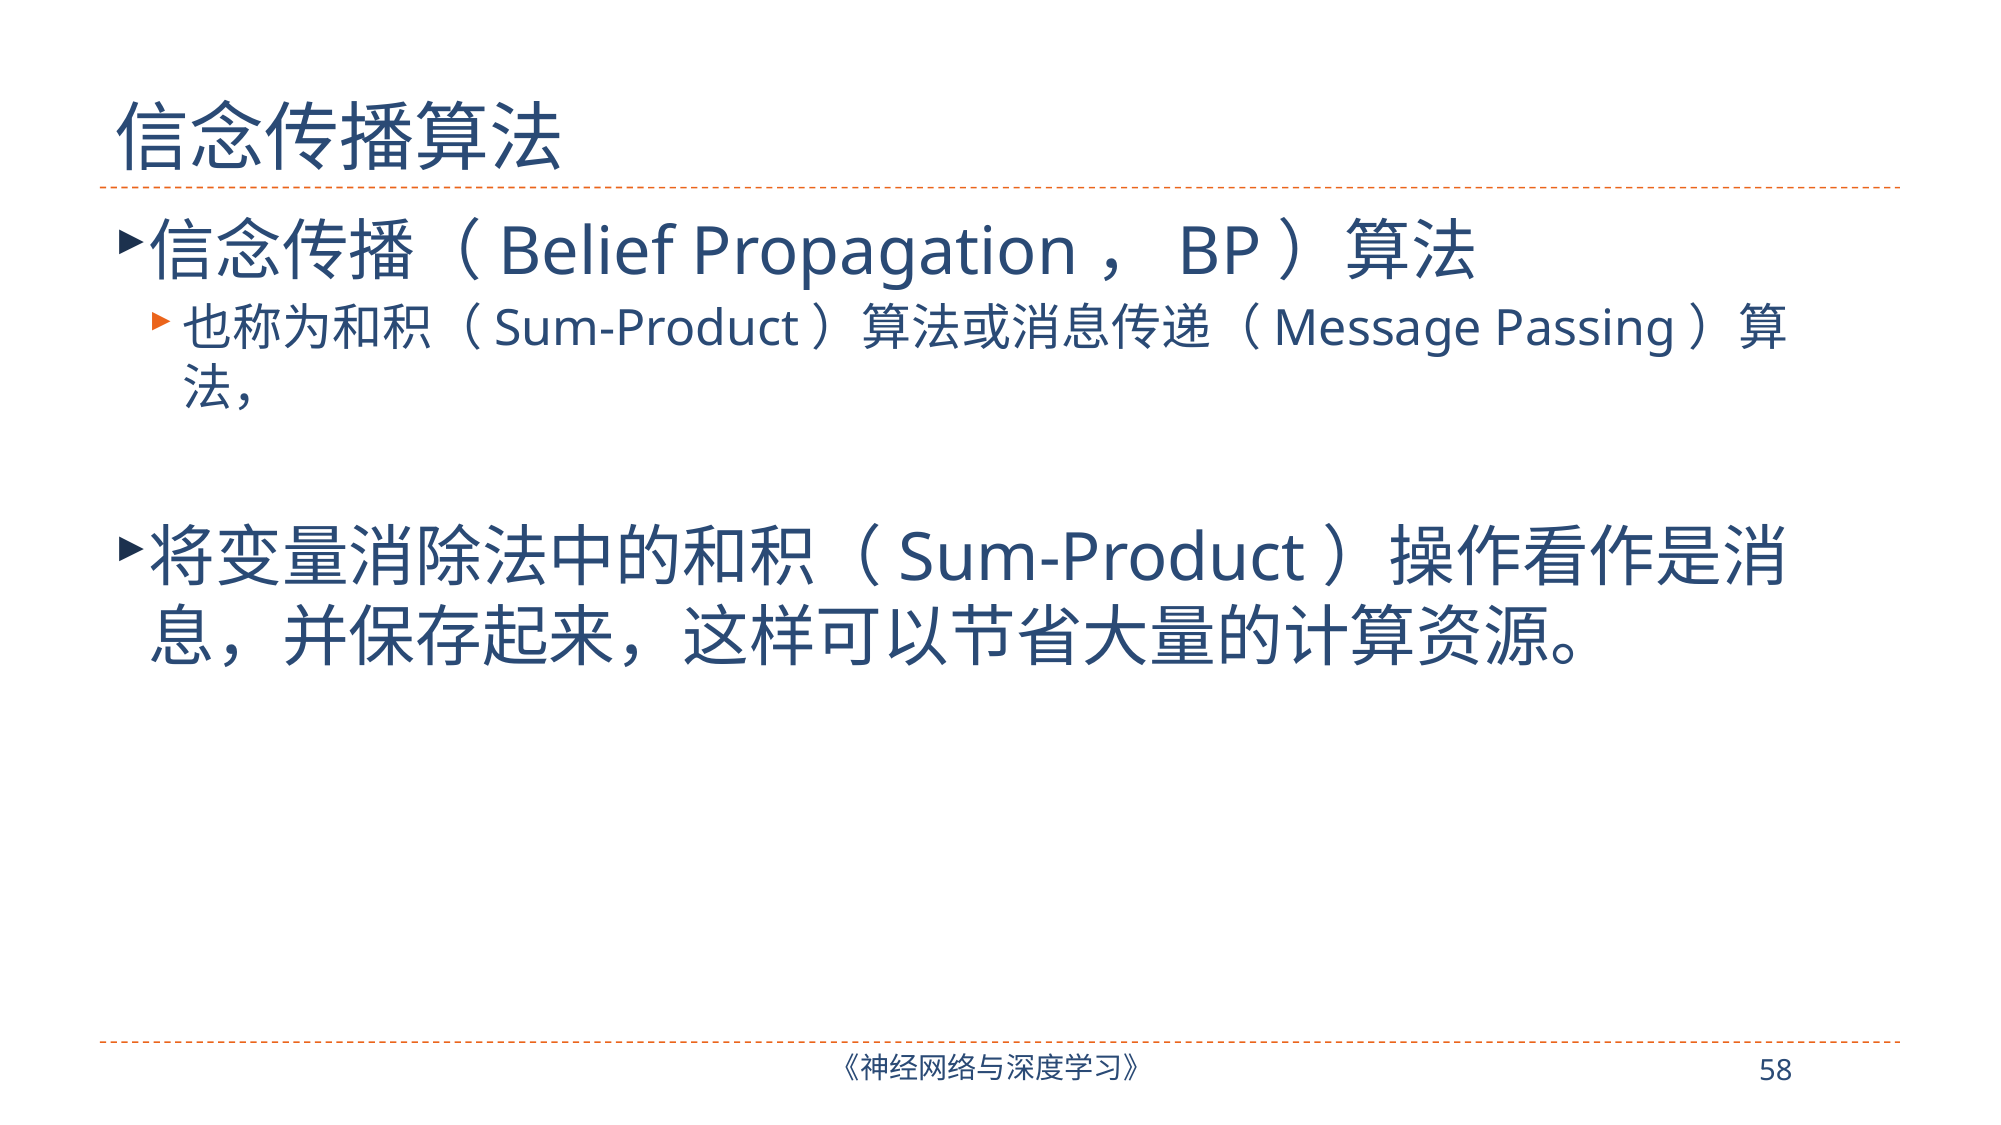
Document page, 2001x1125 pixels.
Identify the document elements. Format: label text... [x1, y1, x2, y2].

list 信念传播（Belief Propagation，BP）算法 也称为和积（Sum-Product）算法或消息传递（Message Passing）算法， 将变量消除法中的和积（Sum-Product）操作看作是消息，并保存起来，这样可以节省大量的计算资源。 [99, 200, 1900, 1010]
title 信念传播算法 [99, 24, 1900, 188]
